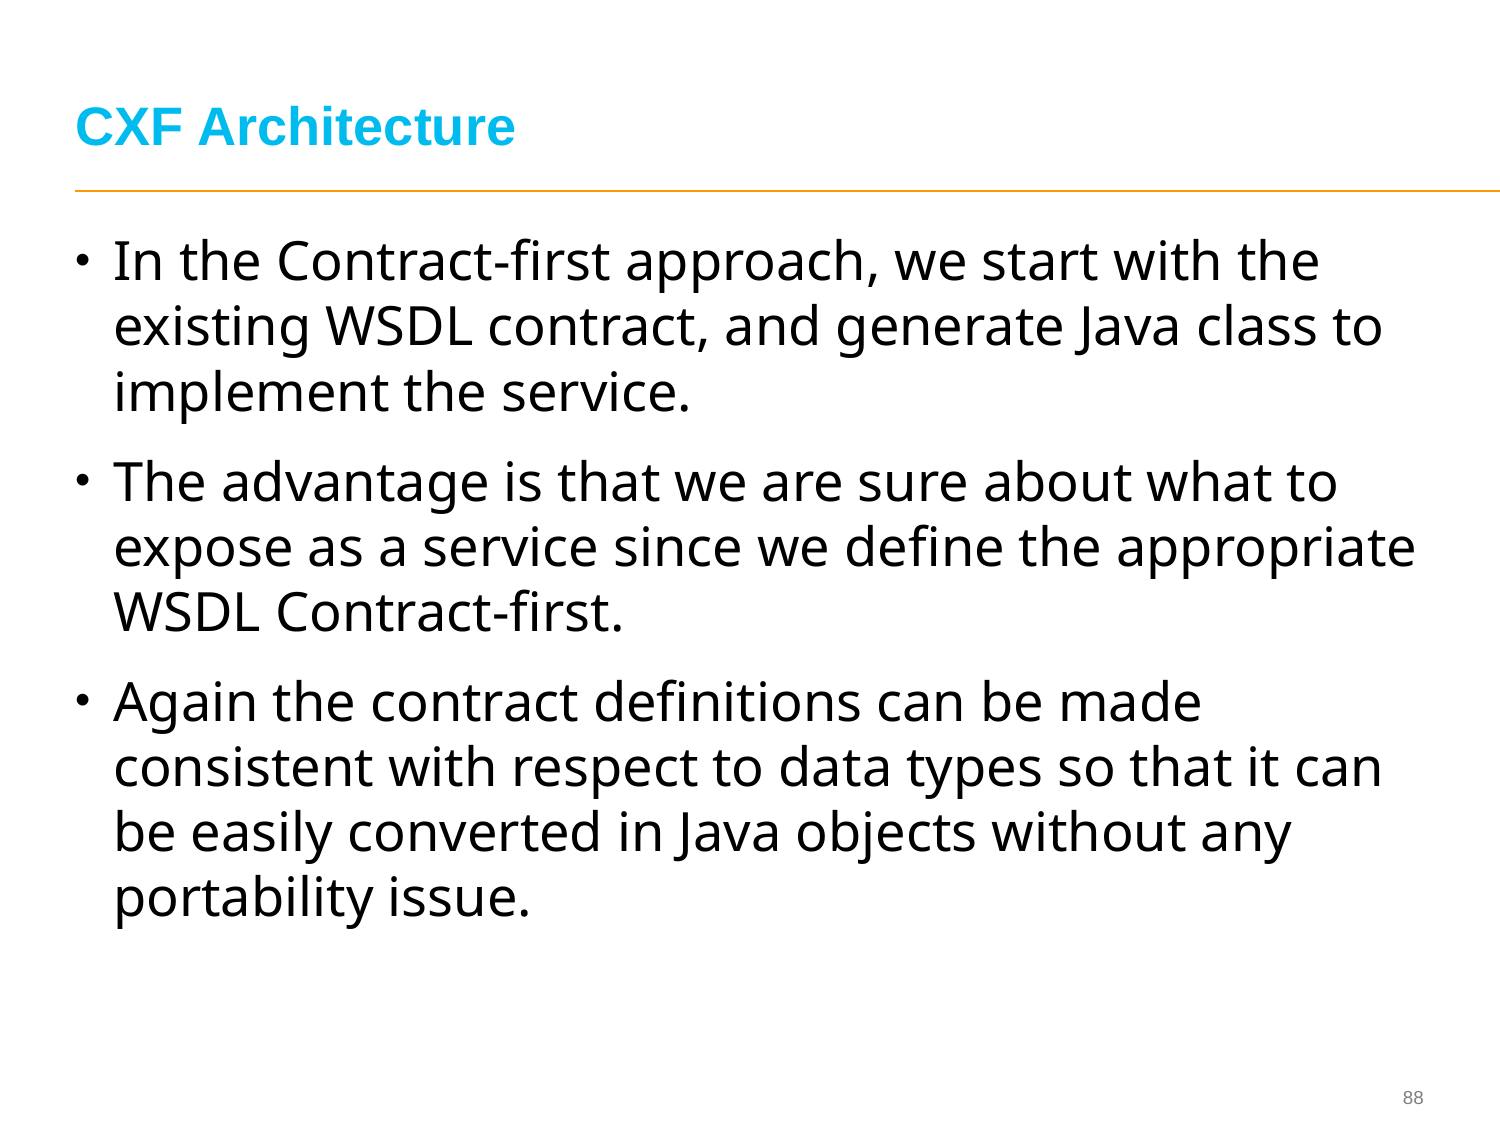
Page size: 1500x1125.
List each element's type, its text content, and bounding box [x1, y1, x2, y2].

list In the Contract-first approach, we start with the existing WSDL contract, and generate Java class to implement the service. The advantage is that we are sure about what to expose as a service since we define the appropriate WSDL Contract-first. Again the contract definitions can be made consistent with respect to data types so that it can be easily converted in Java objects without any portability issue. [75, 226, 1425, 1038]
title CXF Architecture [75, 27, 1422, 157]
